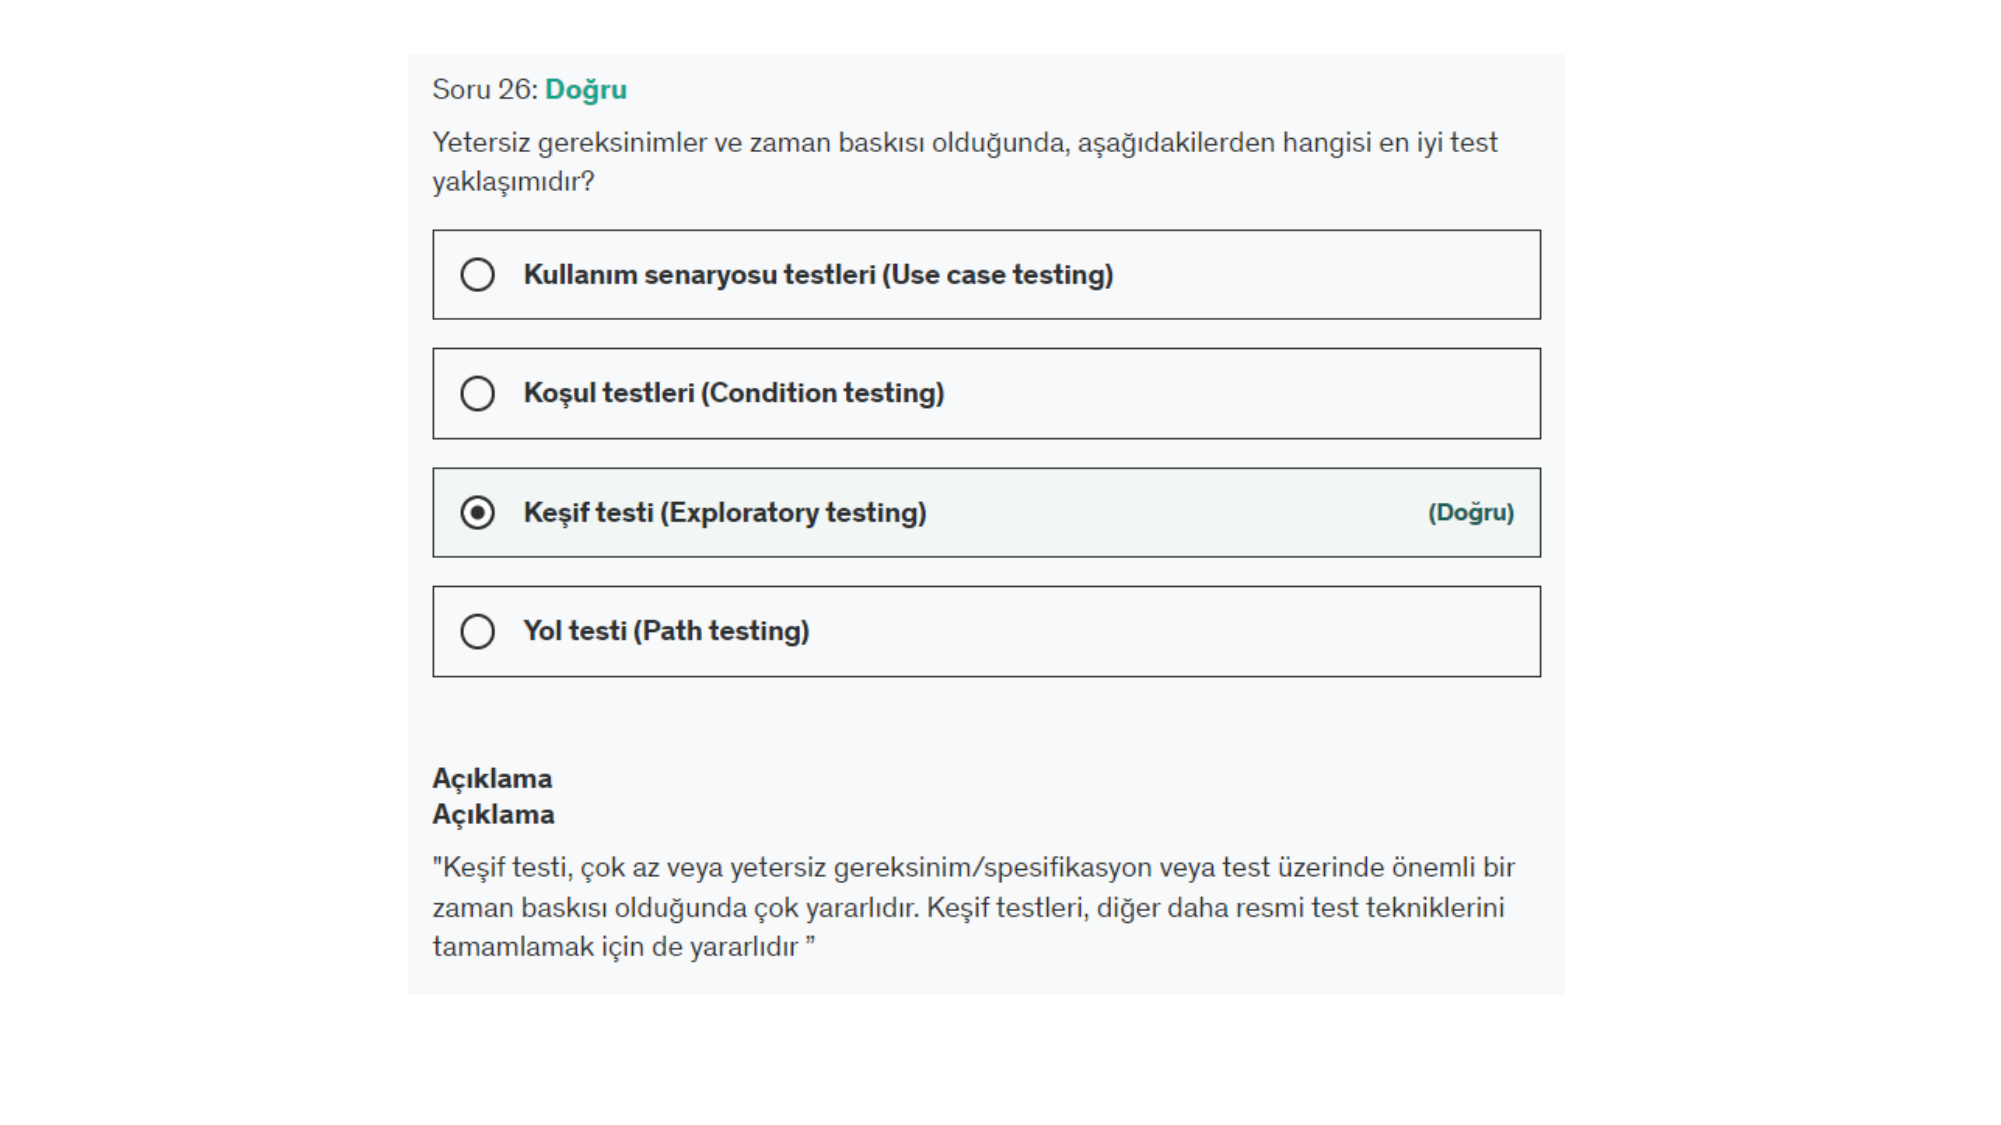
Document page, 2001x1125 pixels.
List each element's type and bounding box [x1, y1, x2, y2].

list [408, 54, 1565, 995]
